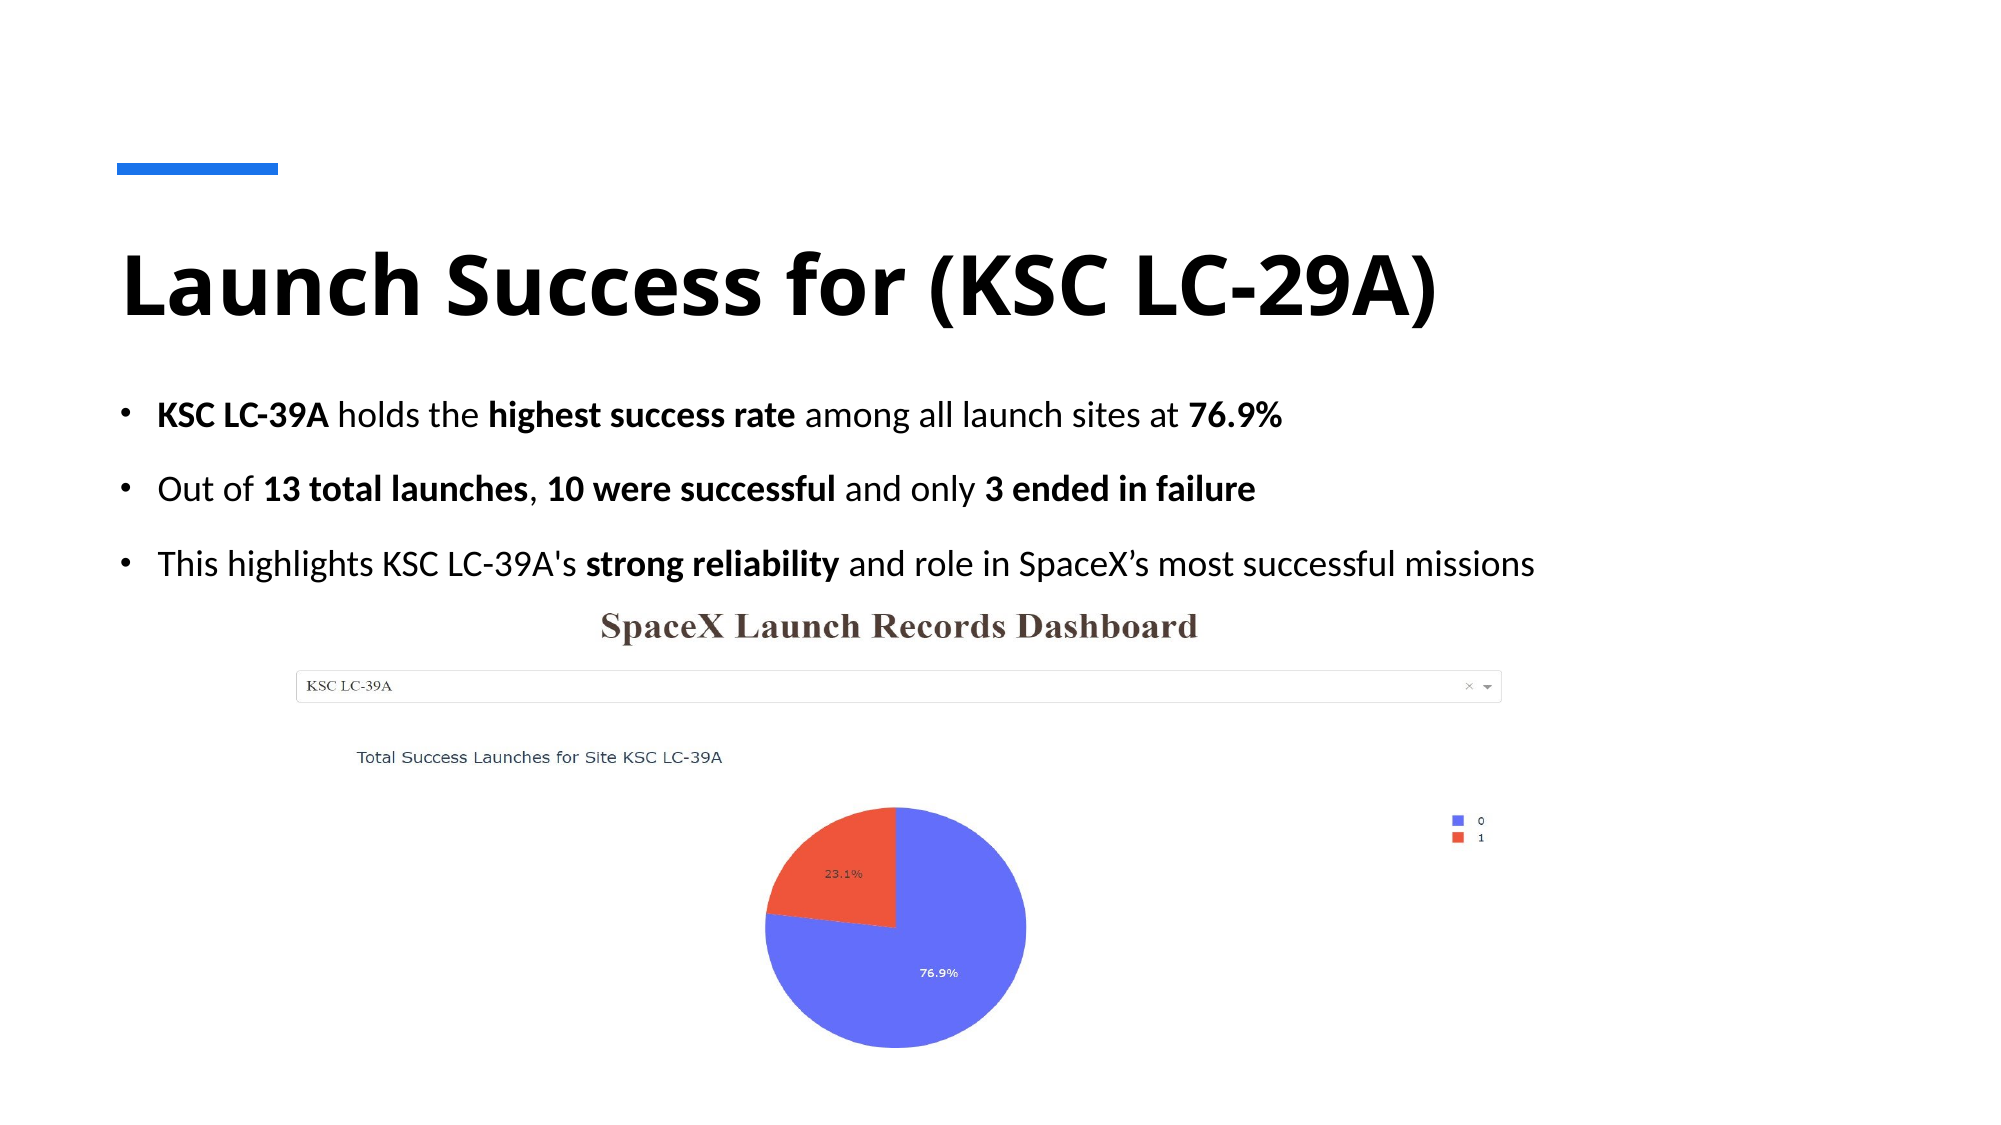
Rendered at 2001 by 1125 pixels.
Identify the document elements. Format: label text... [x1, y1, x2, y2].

picture [296, 613, 1502, 1048]
title Launch Success for (KSC LC-29A) [105, 224, 1892, 373]
list KSC LC-39A holds the highest success rate among all launch sites at 76.9% Out of 13 total launches, 10 were successful and only 3 ended in failure This highlights KSC LC-39A's strong reliability and role in SpaceX’s most successful missions [105, 373, 1892, 959]
